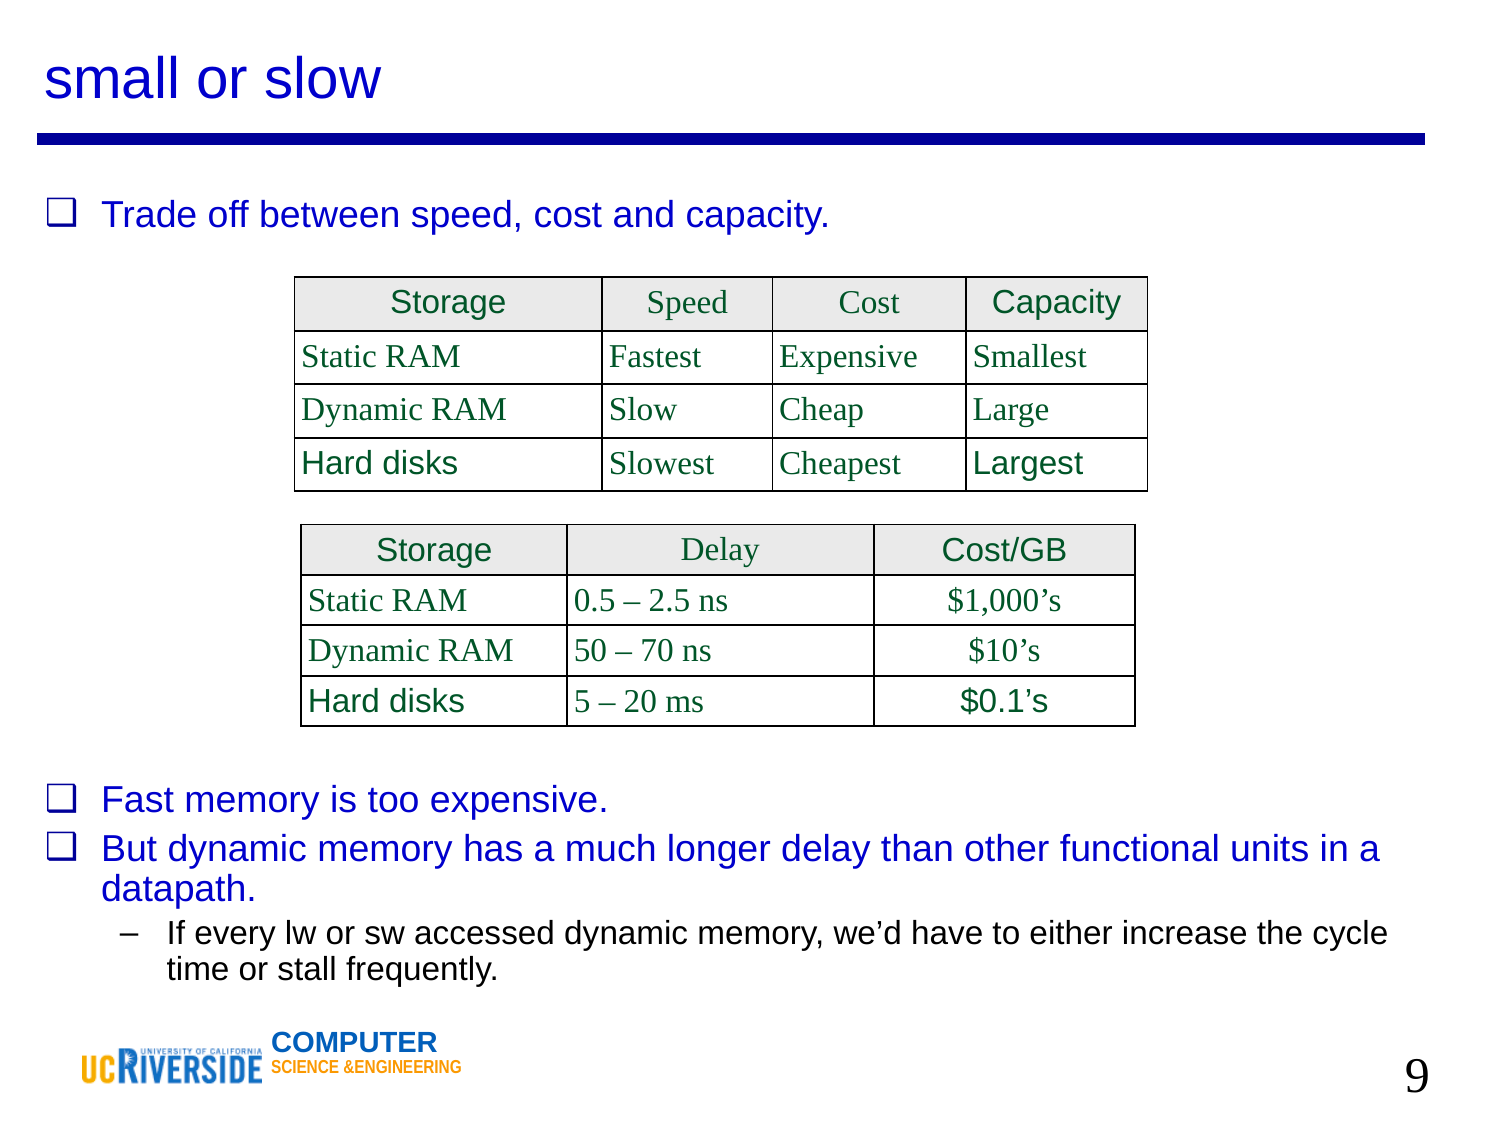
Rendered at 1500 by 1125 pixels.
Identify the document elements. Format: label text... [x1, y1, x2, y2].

table_cell $1,000’s [875, 576, 1134, 624]
table_cell Cheapest [773, 439, 965, 490]
table_cell 0.5 – 2.5 ns [568, 576, 873, 624]
slide_number ‹#› [1397, 1035, 1440, 1125]
table_cell Slow [603, 385, 772, 437]
table_header Storage [295, 278, 601, 330]
table_cell Hard disks [295, 439, 601, 490]
table_header Speed [603, 278, 772, 330]
table_cell Smallest [967, 332, 1147, 383]
table_header Storage [302, 525, 566, 574]
title small or slow [36, 24, 1313, 125]
table_cell Dynamic RAM [295, 385, 601, 437]
picture [82, 1034, 262, 1098]
table_cell $10’s [875, 626, 1134, 675]
table_cell Static RAM [302, 576, 566, 624]
table_cell $0.1’s [875, 677, 1134, 725]
table_cell Dynamic RAM [302, 626, 566, 675]
table_header Delay [568, 525, 873, 574]
table_header Capacity [967, 278, 1147, 330]
table_cell Fastest [603, 332, 772, 383]
table_cell Static RAM [295, 332, 601, 383]
table_header Cost [773, 278, 965, 330]
table_cell Slowest [603, 439, 772, 490]
list Trade off between speed, cost and capacity. Fast memory is too expensive. But dynamic memory has a much longer delay than other functional units in a datapath. If every lw or sw accessed dynamic memory, we’d have to either increase the cycle time or stall frequently. [37, 187, 1413, 1013]
table_cell 5 – 20 ms [568, 677, 873, 725]
table_header Cost/GB [875, 525, 1134, 574]
table_cell Expensive [773, 332, 965, 383]
table_cell Largest [967, 439, 1147, 490]
table_cell 50 – 70 ns [568, 626, 873, 675]
table_cell Large [967, 385, 1147, 437]
table_cell Hard disks [302, 677, 566, 725]
table_cell Cheap [773, 385, 965, 437]
